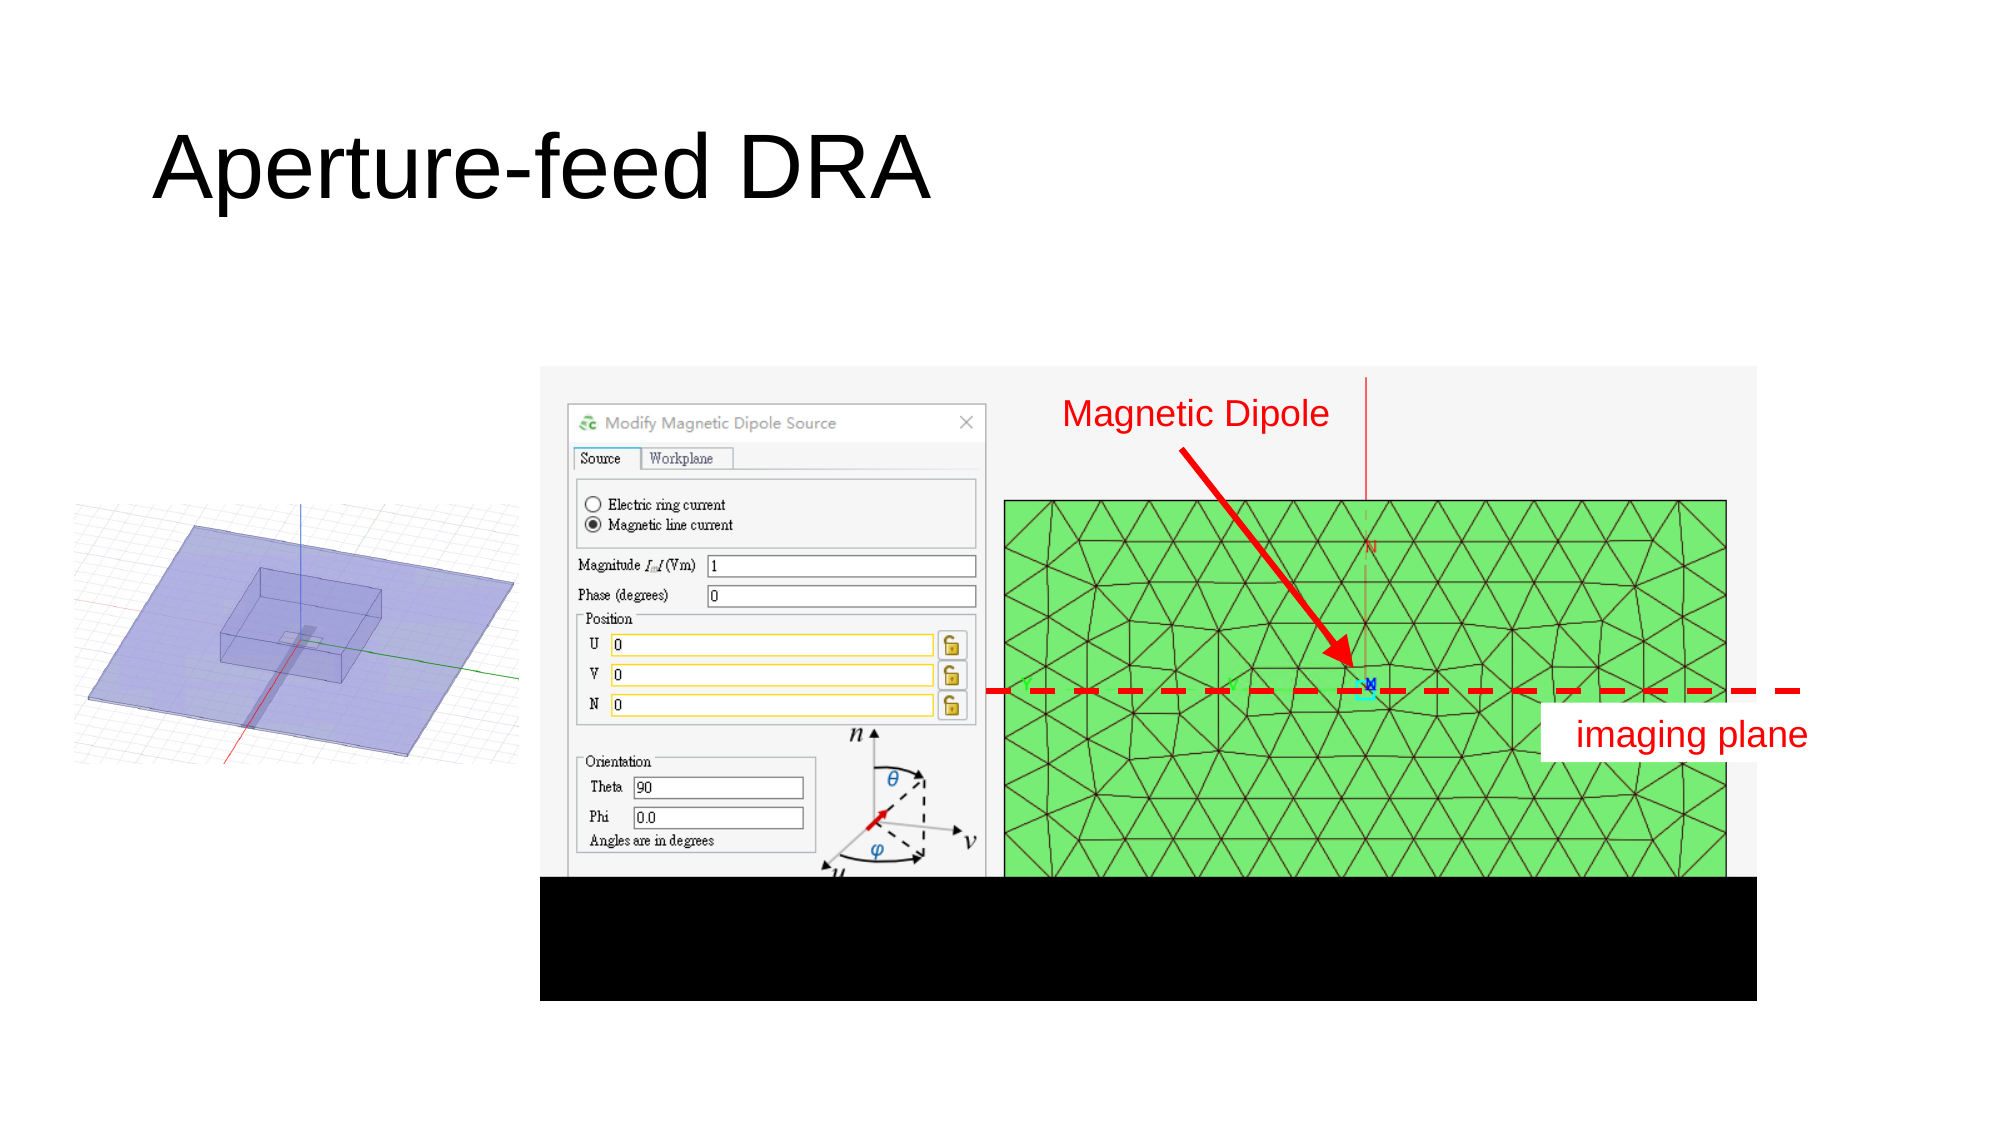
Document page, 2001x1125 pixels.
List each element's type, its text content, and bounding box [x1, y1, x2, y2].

picture [74, 504, 520, 764]
title Aperture-feed DRA [137, 59, 1863, 278]
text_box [1181, 448, 1354, 668]
picture [540, 366, 1757, 1001]
text_box imaging plane [1757, 702, 1844, 763]
